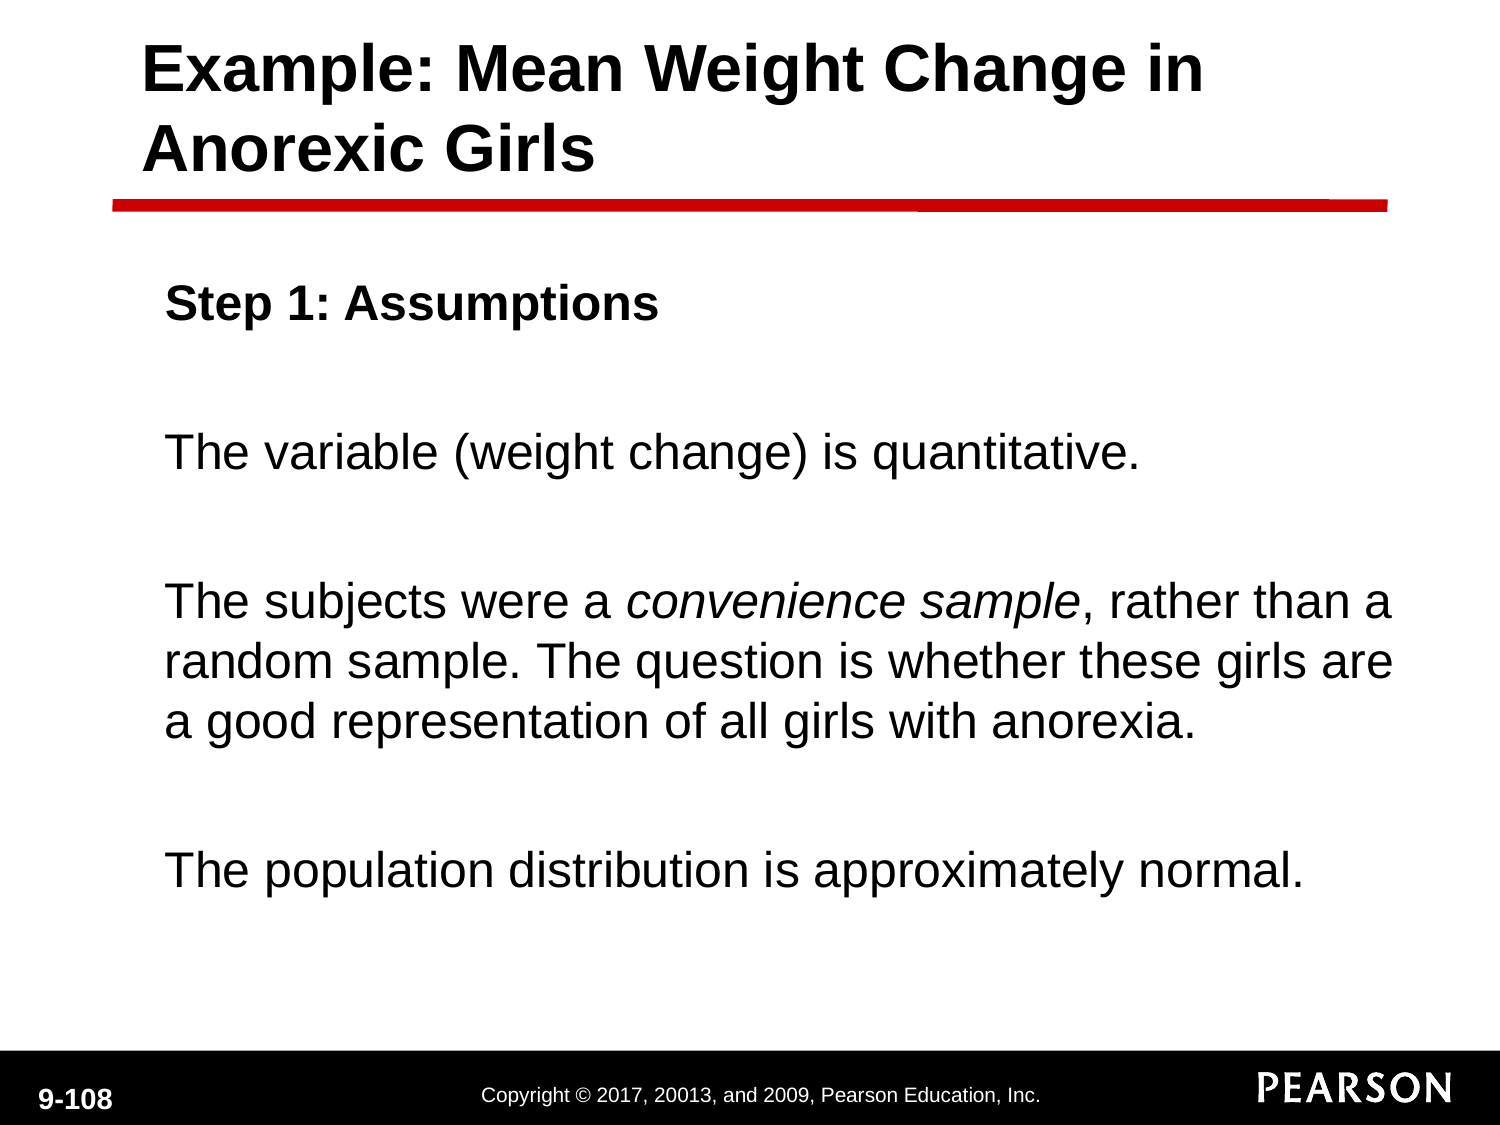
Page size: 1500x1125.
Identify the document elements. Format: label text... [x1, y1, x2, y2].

text_box Example: Mean Weight Change in Anorexic Girls [126, 30, 1463, 193]
list Step 1: Assumptions The variable (weight change) is quantitative. The subjects were a convenience sample, rather than a random sample. The question is whether these girls are a good representation of all girls with anorexia. The population distribution is approximately normal. [150, 262, 1425, 1006]
